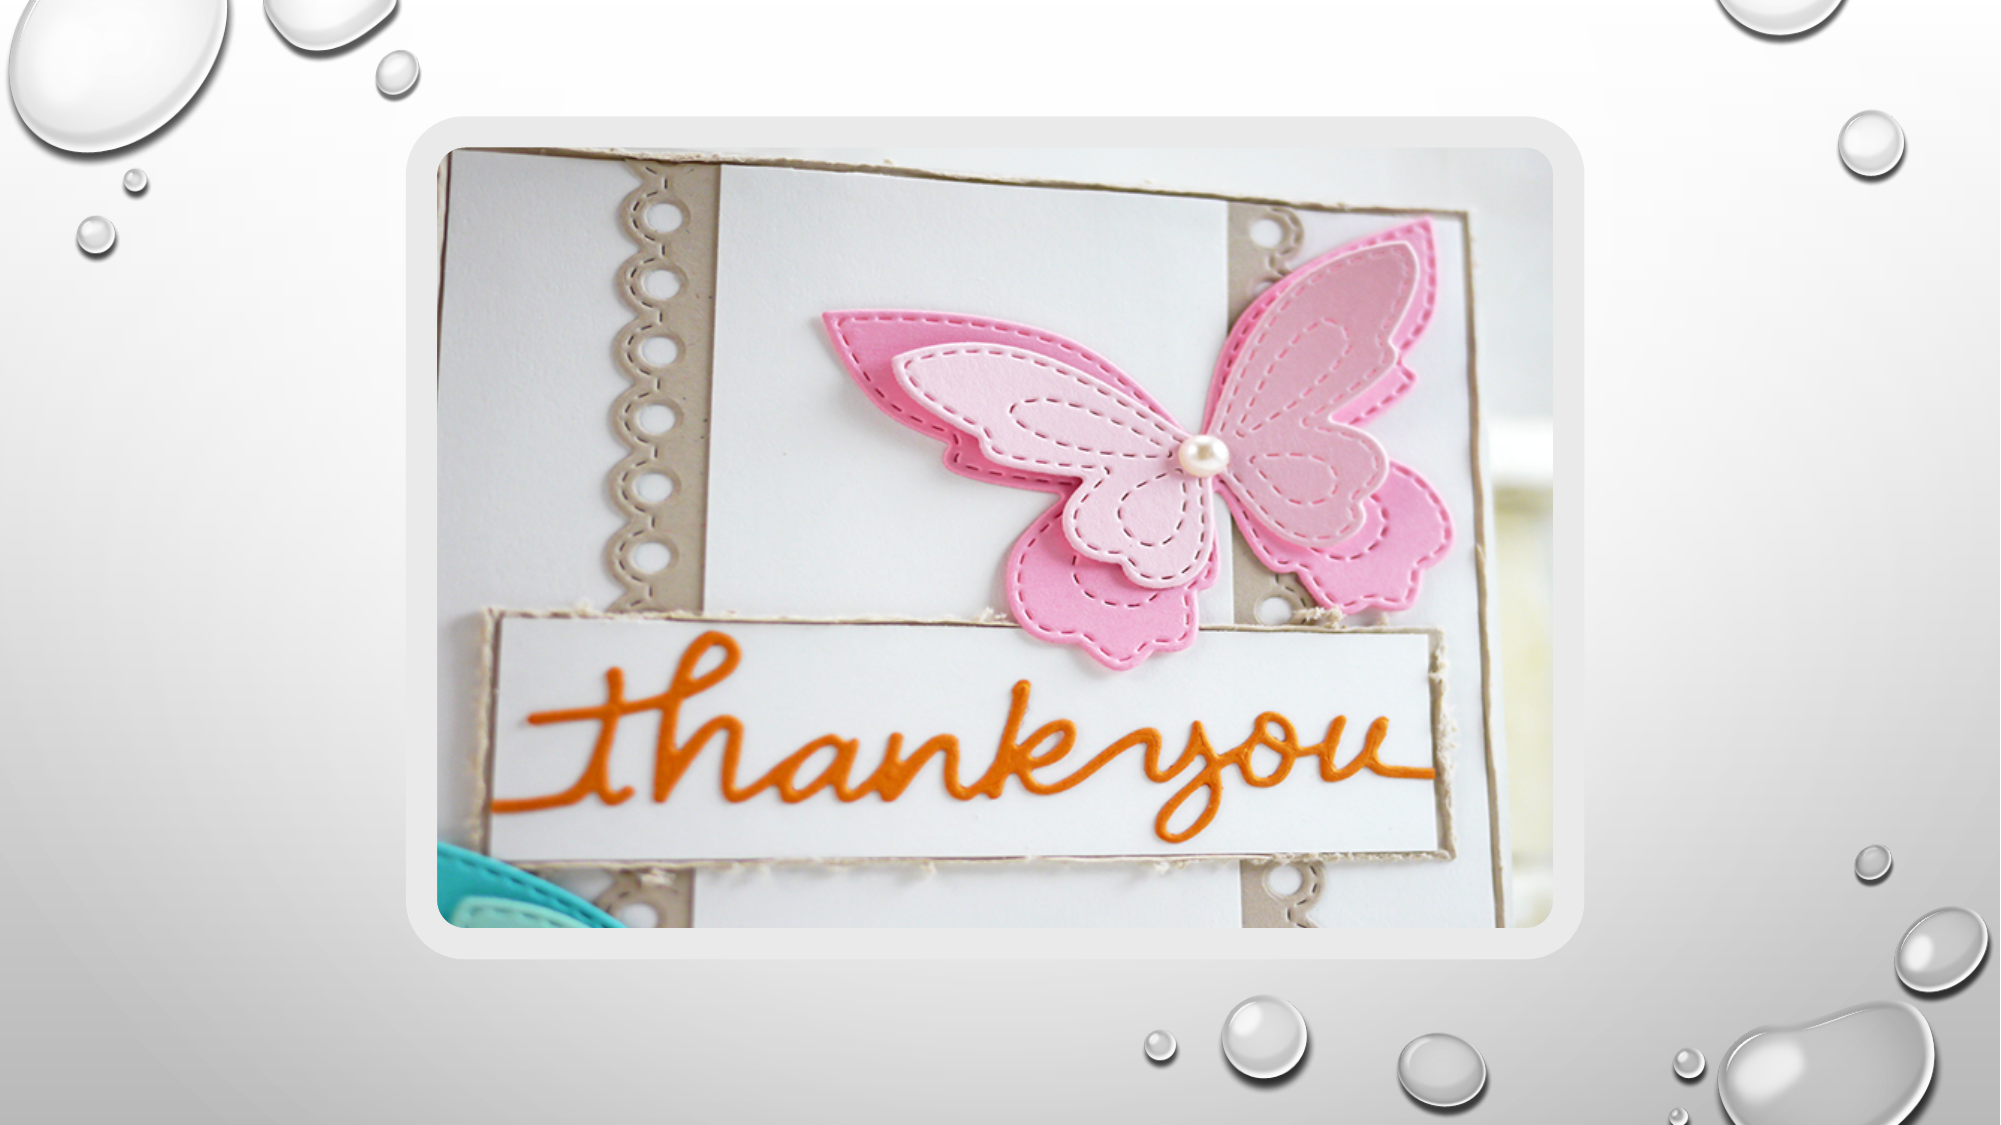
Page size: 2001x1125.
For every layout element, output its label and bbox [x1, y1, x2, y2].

list [421, 131, 1570, 944]
picture [0, 0, 2000, 1125]
